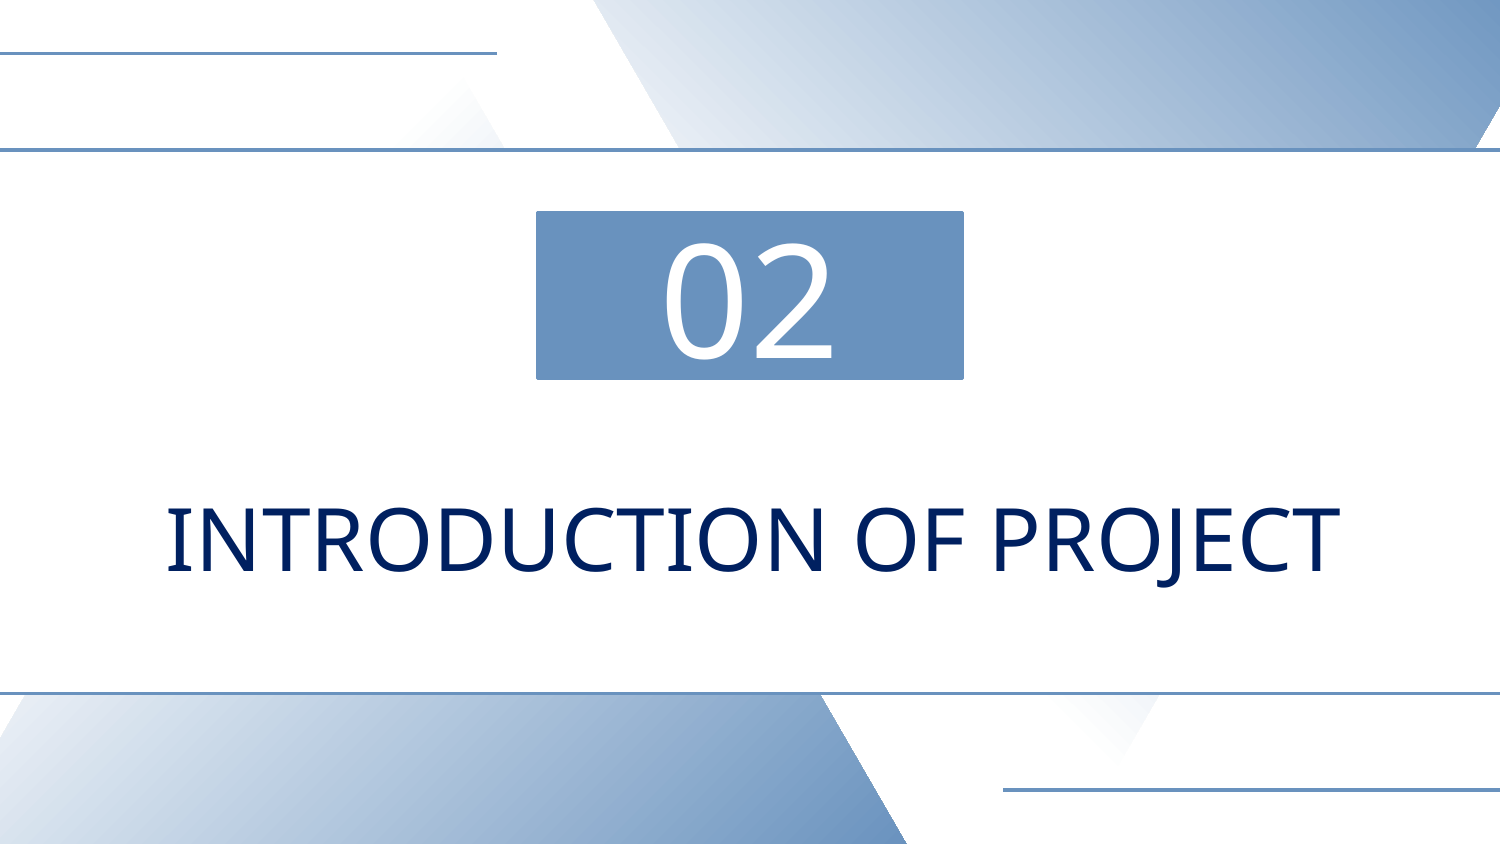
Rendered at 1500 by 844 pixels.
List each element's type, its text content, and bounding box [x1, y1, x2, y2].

title INTRODUCTION OF PROJECT [31, 464, 1476, 609]
text_box [0, 149, 1500, 694]
title 02 [536, 211, 964, 380]
